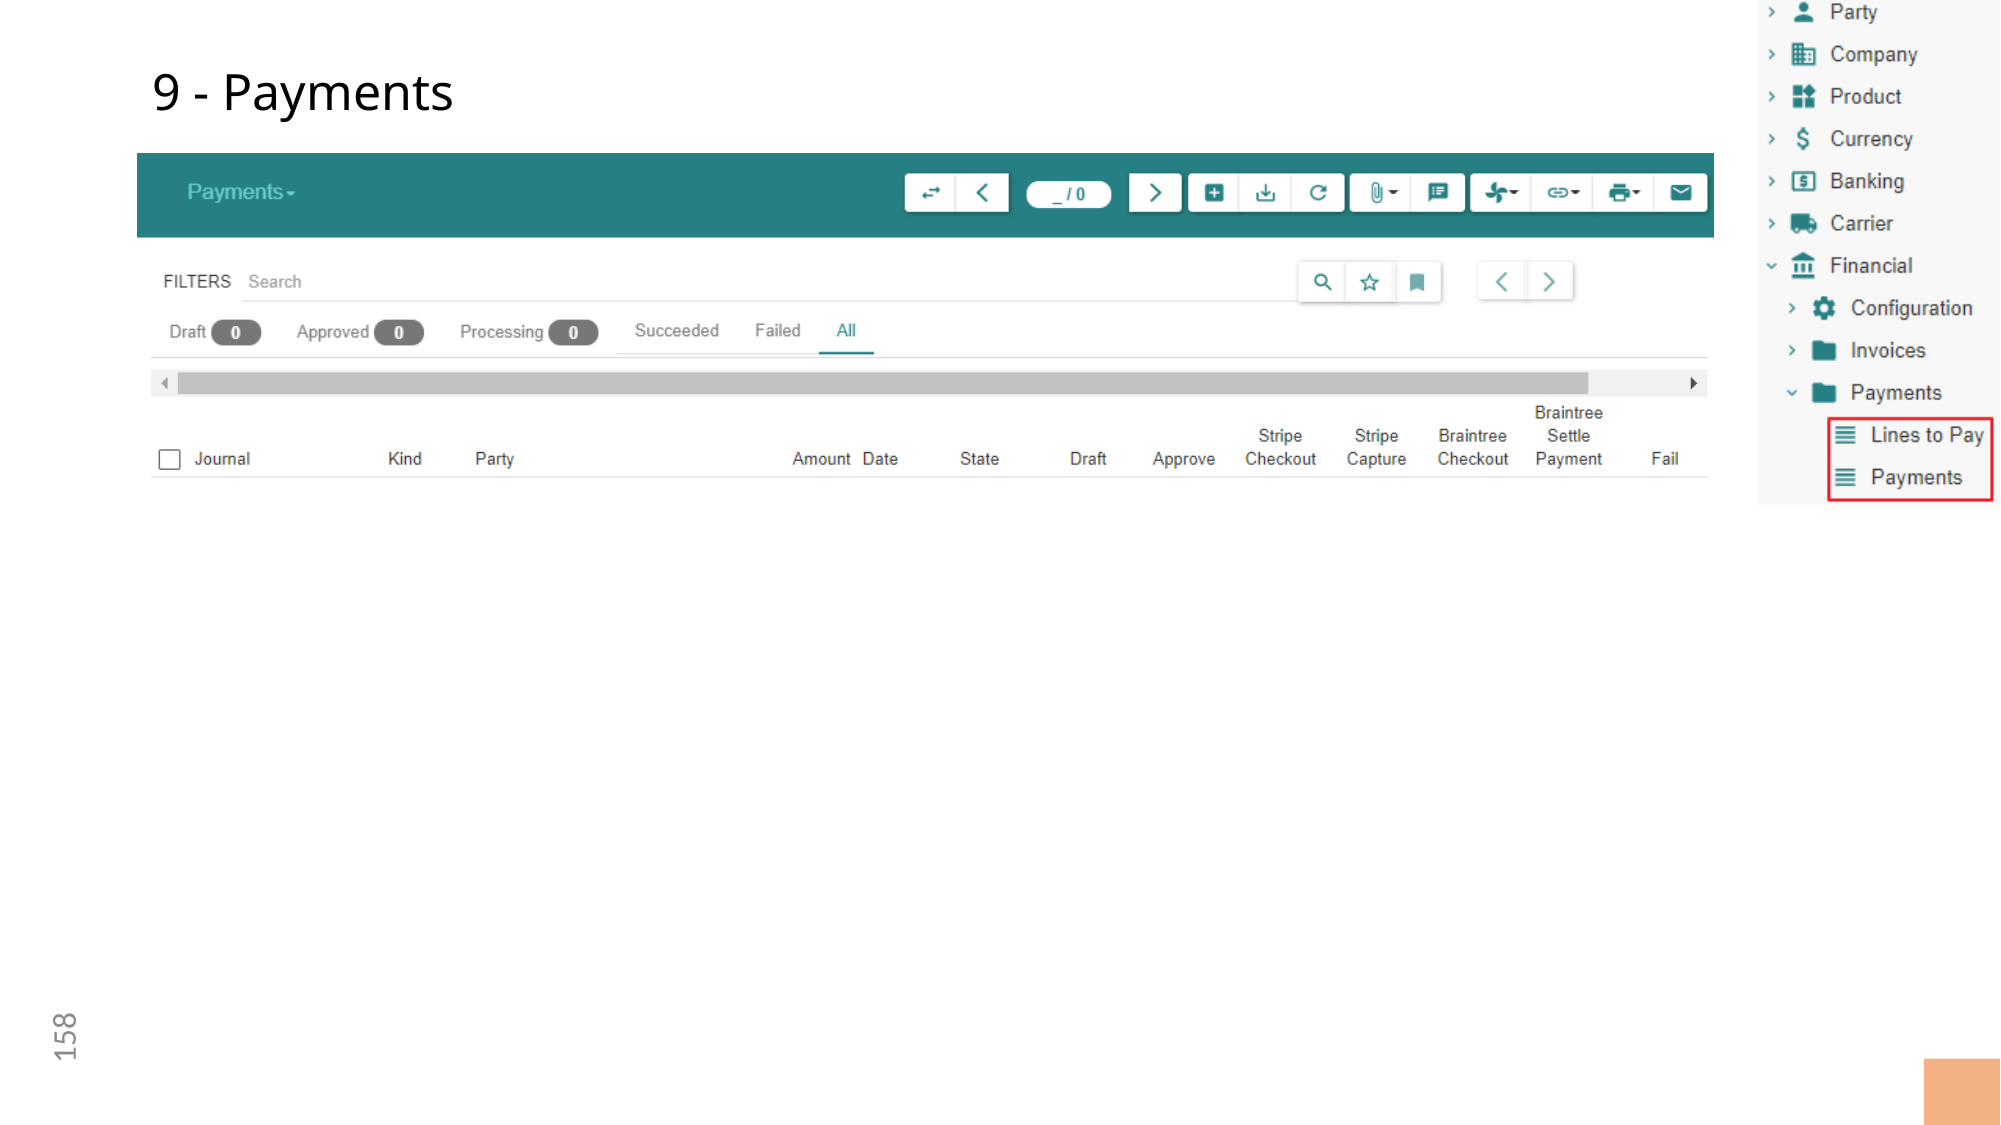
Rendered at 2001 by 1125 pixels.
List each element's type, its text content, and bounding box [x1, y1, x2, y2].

text_box [1923, 1058, 2000, 1125]
title 9 - Payments [137, 59, 1757, 136]
picture [137, 153, 1714, 479]
slide_number 158 [32, 969, 93, 1108]
picture [1757, 0, 2000, 505]
